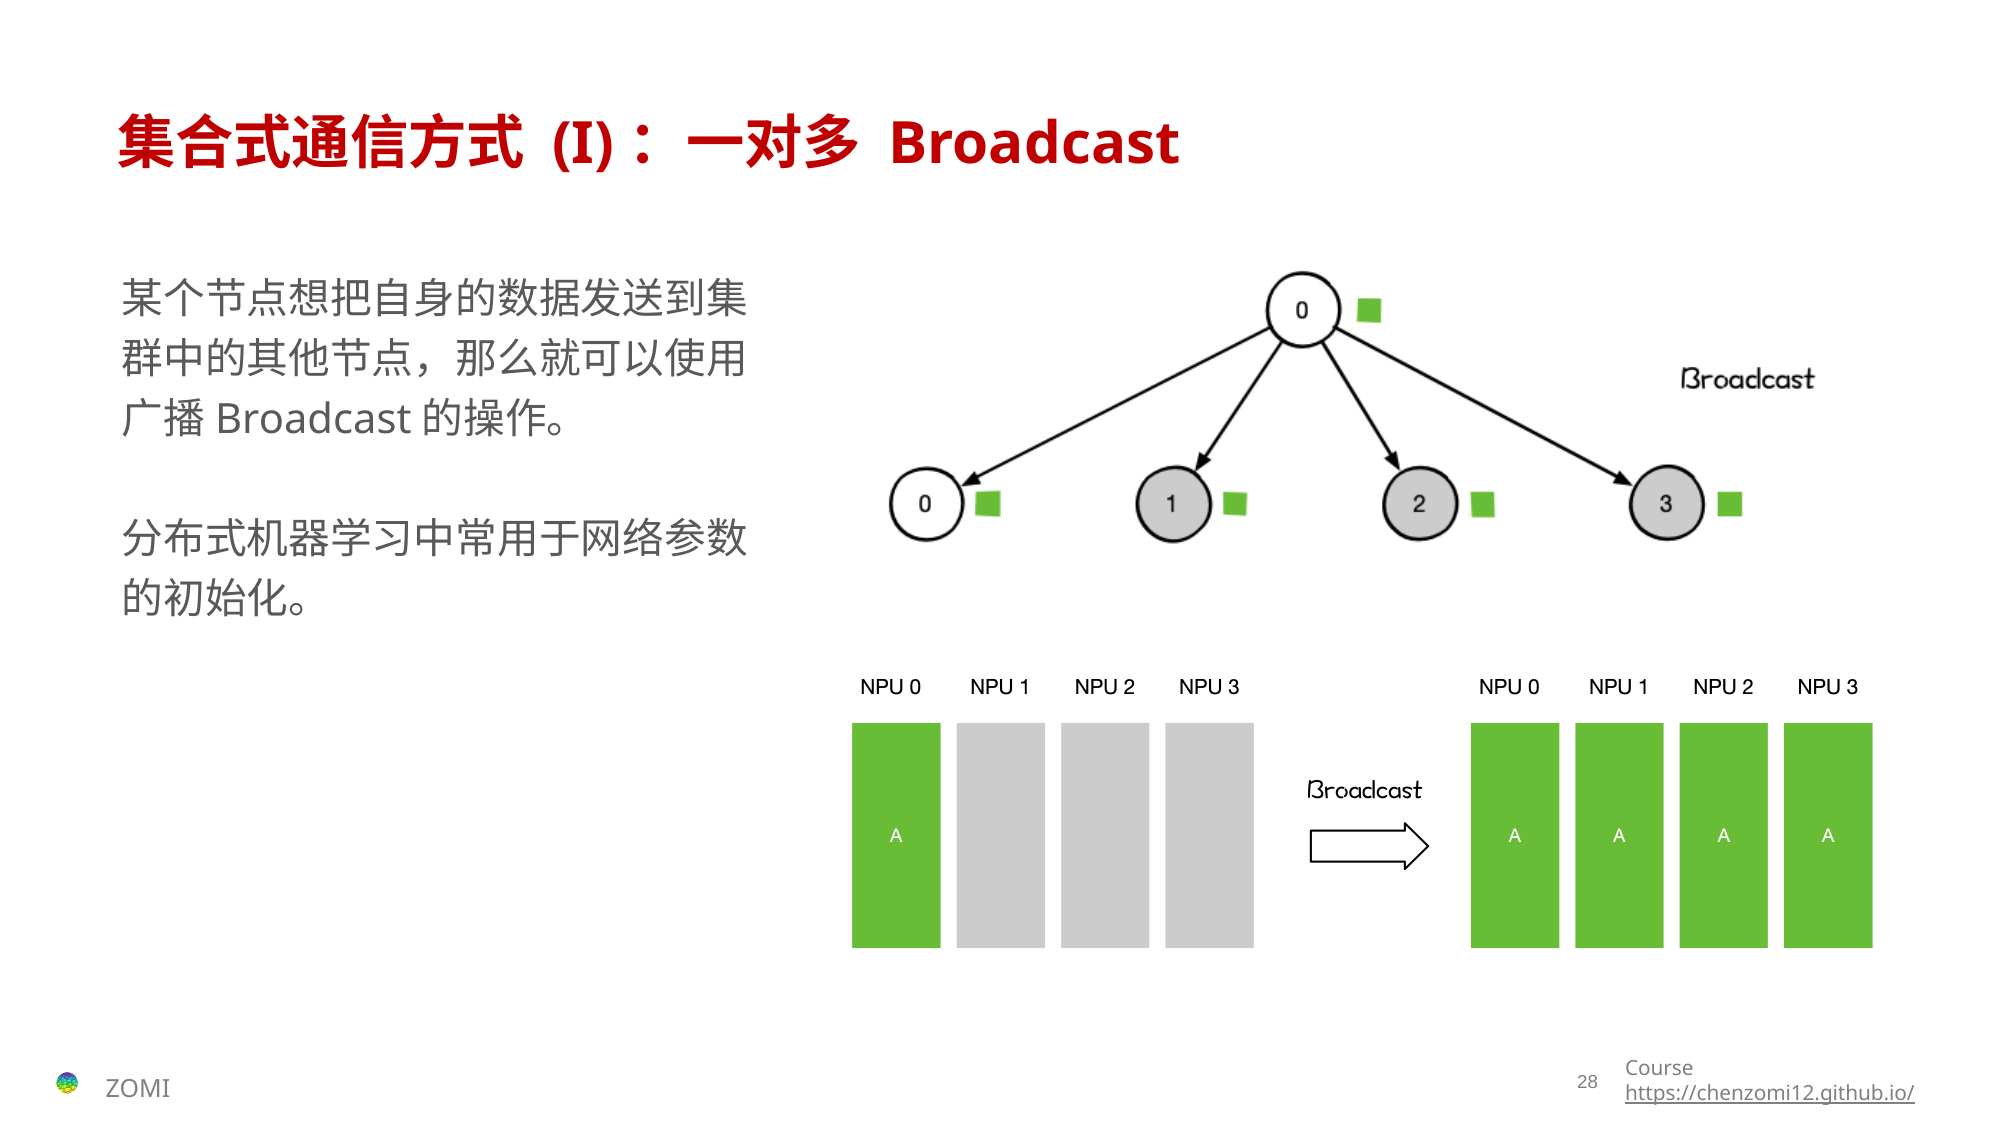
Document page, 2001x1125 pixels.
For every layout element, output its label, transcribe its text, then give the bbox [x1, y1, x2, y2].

title 集合式通信方式 (I)：一对多 Broadcast [102, 91, 1901, 189]
picture [885, 266, 1825, 549]
picture [850, 668, 1875, 950]
text_box 某个节点想把自身的数据发送到集群中的其他节点，那么就可以使用广播Broadcast的操作。 分布式机器学习中常用于网络参数的初始化。 [106, 254, 788, 630]
picture [57, 1073, 77, 1093]
